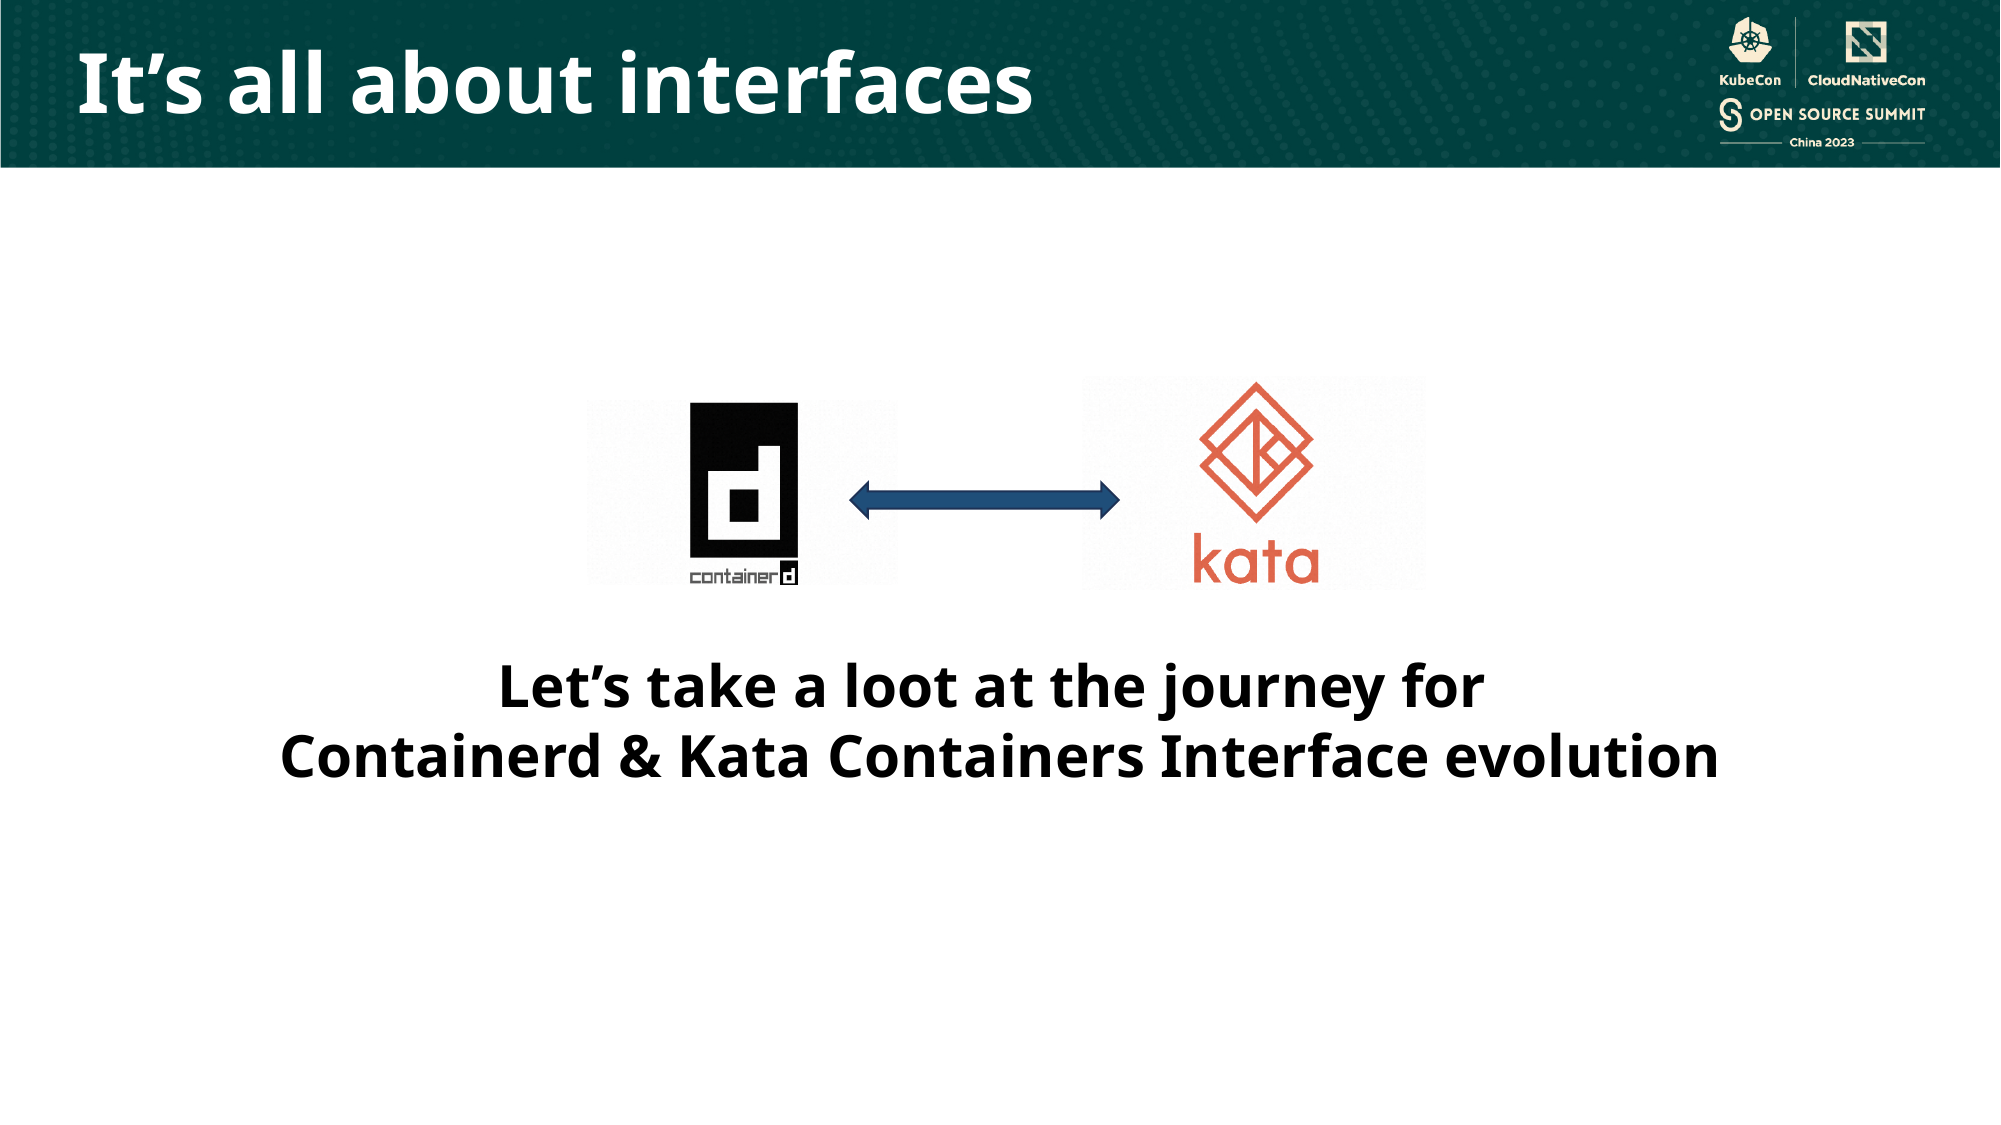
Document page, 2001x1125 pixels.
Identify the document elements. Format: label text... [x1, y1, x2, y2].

text_box It’s all about interfaces [62, 0, 1788, 196]
text_box Let’s take a loot at the journey for Containerd & Kata Containers Interface evolution [264, 642, 1736, 797]
picture [0, 0, 2000, 1125]
text_box [898, 490, 1082, 510]
